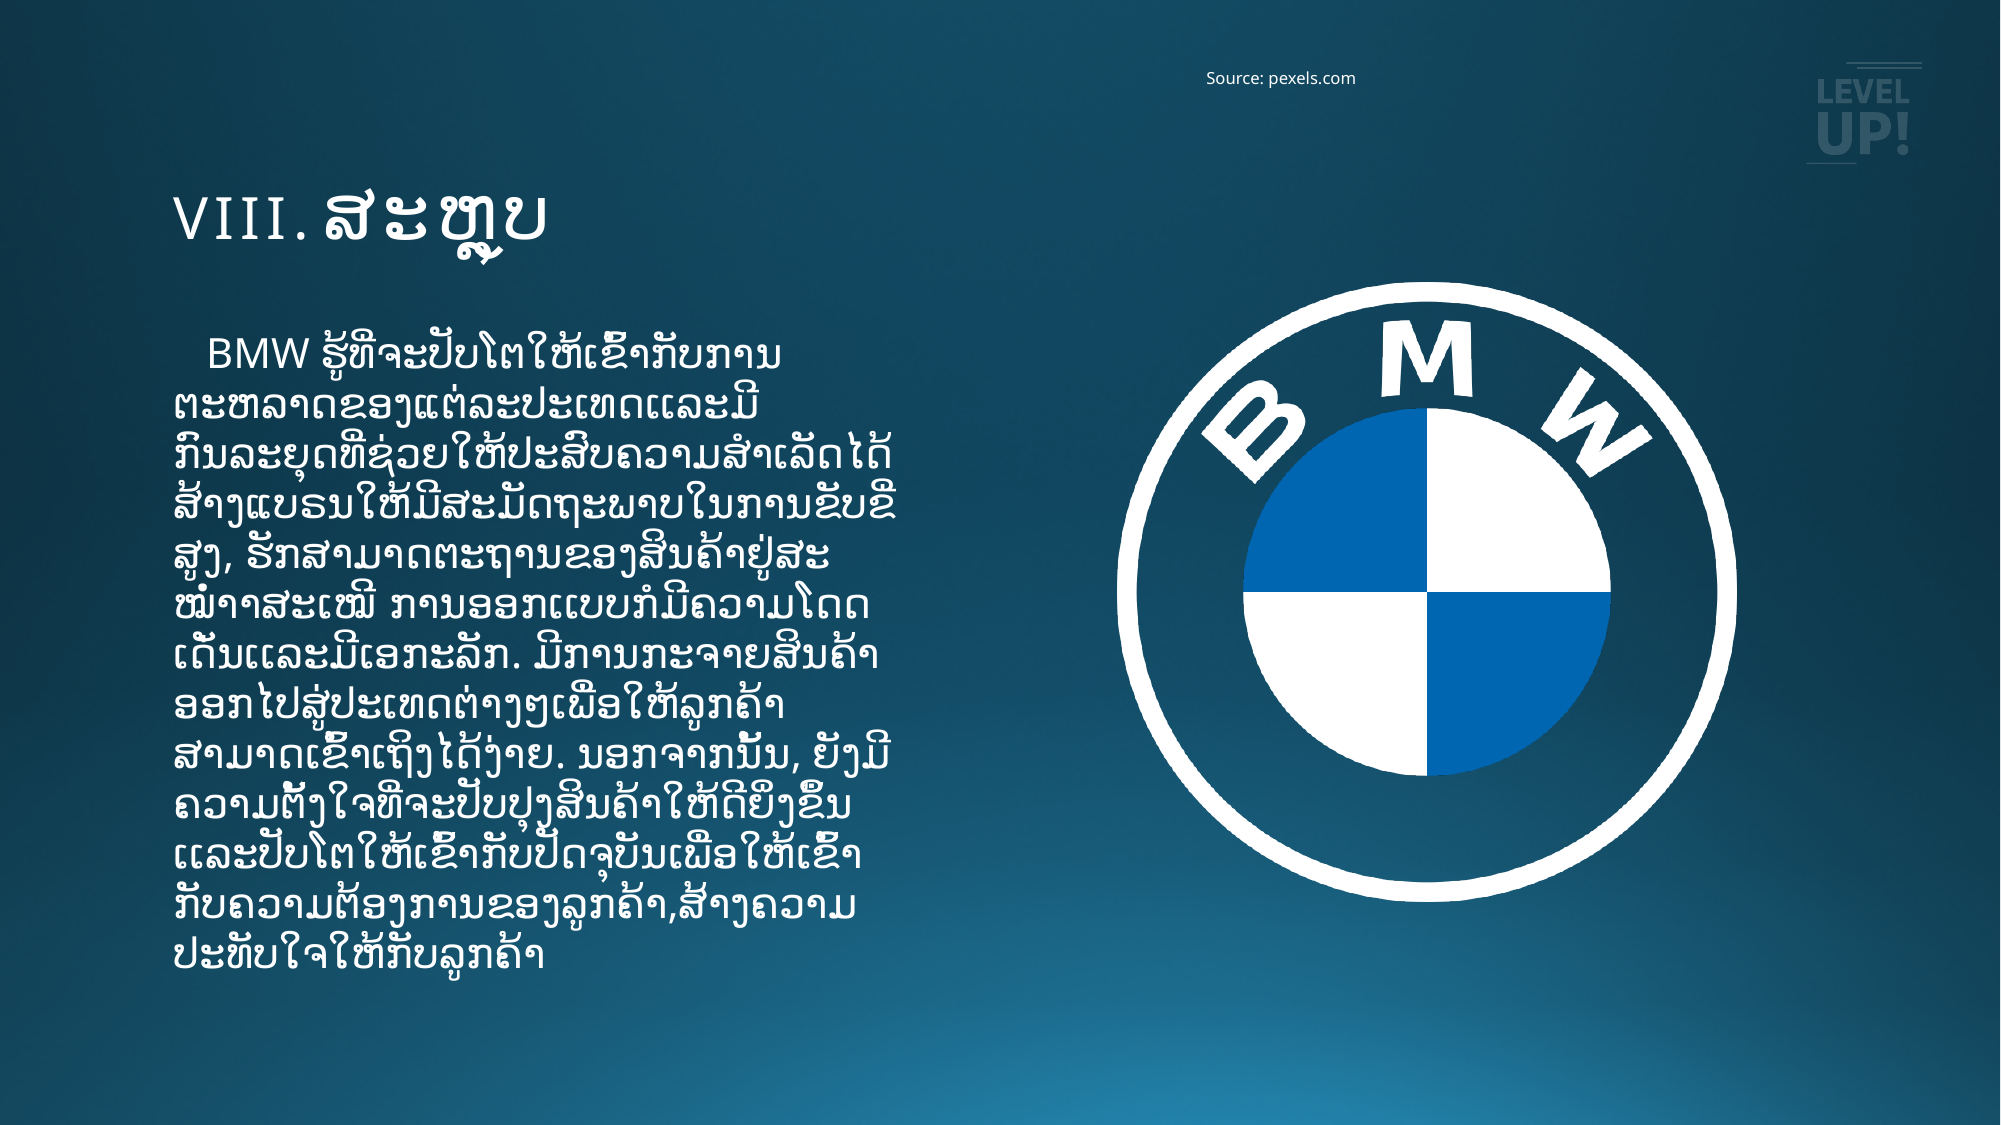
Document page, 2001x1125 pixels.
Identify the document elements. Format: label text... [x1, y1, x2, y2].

text_box BMW ຮູ້ທີ່ຈະປັບໂຕໃຫ້ເຂົ້າກັບການຕະຫລາດຂອງແຕ່ລະປະເທດເເລະມີກົນລະຍຸດທີ່ຊ່ວຍໃຫ້ປະສົບຄວາມສຳເລັດໄດ້ສ້າງແບຣນໃຫ້ມີສະມັດຖະພາບໃນການຂັບຂີ່ສູງ, ຮັກສາມາດຕະຖານຂອງສິນຄ້າຢູ່ສະໝ່ຳາສະເໝີ ການອອກເເບບກໍມີຄວາມໂດດເດັ່ນເເລະມີເອກະລັກ. ມີການກະຈາຍສິນຄ້າອອກໄປສູ່ປະເທດຕ່າງໆເພື່ອໃຫ້ລູກຄ້າສາມາດເຂົ້າເຖິງໄດ້ງ່າຍ. ນອກຈາກນັ້ນ, ຍັງມີຄວາມຕັ້ງໃຈທີ່ຈະປັບປຸງສິນຄ້າໃຫ້ດີຍິ່ງຂຶ້ນເເລະປັບໂຕໃຫ້ເຂົ້າກັບປັດຈຸບັນເພື່ອໃຫ້ເຂົ້າກັບຄວາມຕ້ອງການຂອງລູກຄ້າ,ສ້າງຄວາມປະທັບໃຈໃຫ້ກັບລູກຄ້າ [173, 326, 899, 977]
picture [0, 0, 2001, 1125]
text_box Source: pexels.com [1206, 67, 1905, 88]
text_box VIII. ສະຫຼຸບ [173, 164, 694, 255]
